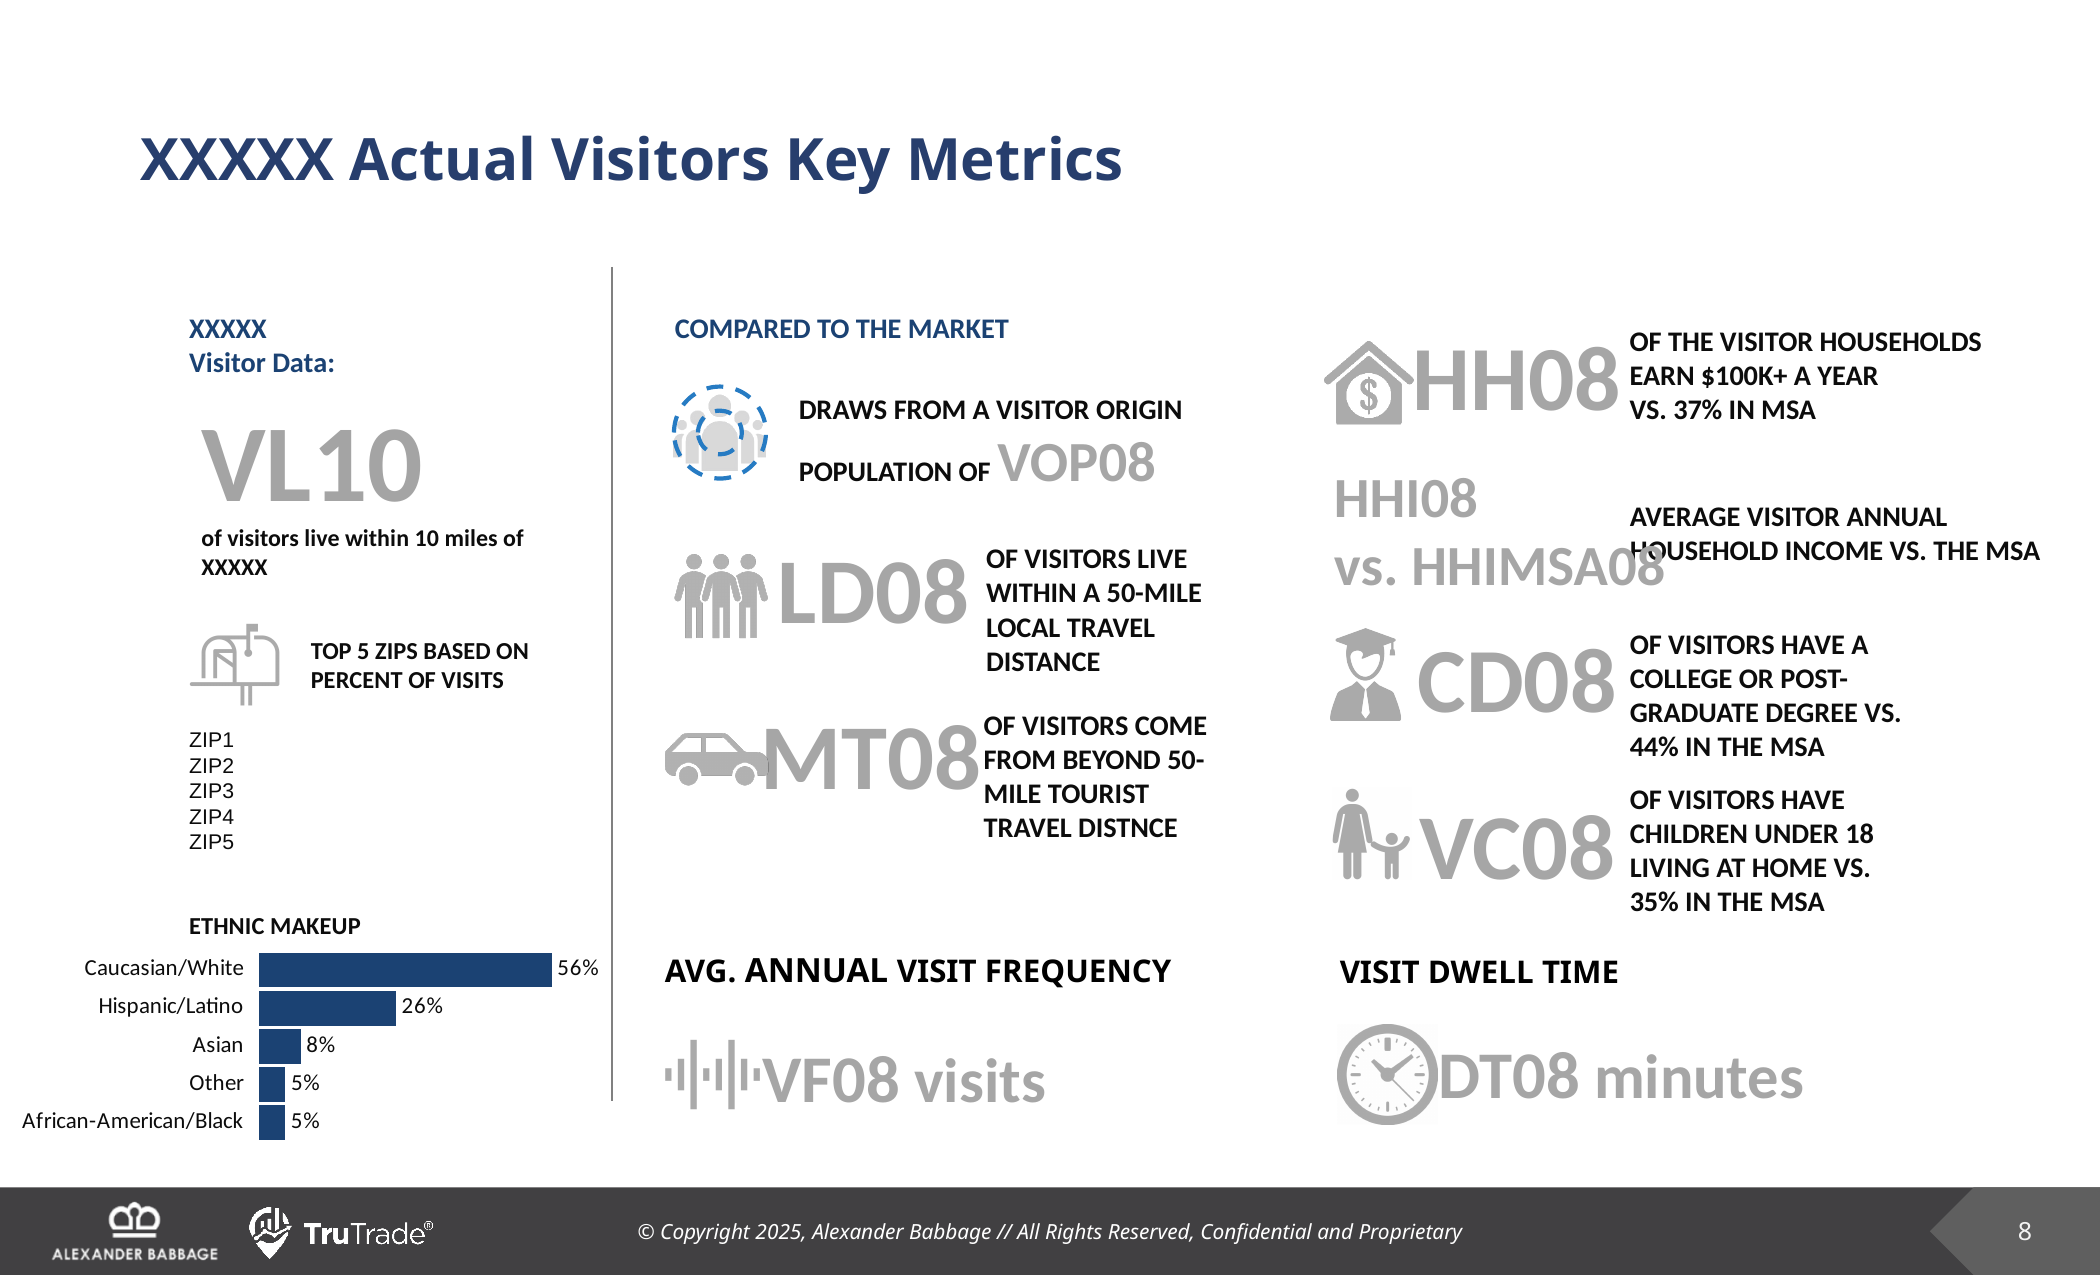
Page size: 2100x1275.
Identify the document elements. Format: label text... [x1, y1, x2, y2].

chart [0, 923, 615, 1170]
picture [50, 1198, 218, 1263]
picture [186, 615, 284, 714]
text_box VF08 visits [664, 1005, 1144, 1146]
text_box LD08 [714, 522, 1034, 663]
text_box DRAWS FROM A VISITOR ORIGIN POPULATION OF VOP08 [784, 383, 1272, 501]
picture [1332, 787, 1412, 880]
text_box CD08 [1357, 613, 1677, 754]
text_box MT08 [711, 689, 1031, 829]
text_box OF THE VISITOR HOUSEHOLDS EARN $100K+ A YEAR VS. 37% IN MSA [1677, 315, 2053, 433]
text_box ETHNIC MAKEUP [174, 902, 418, 922]
text_box COMPARED TO THE MARKET [659, 303, 1281, 352]
text_box TOP 5 ZIPS BASED ON PERCENT OF VISITS [295, 627, 552, 701]
picture [249, 1207, 434, 1259]
picture [668, 544, 773, 649]
picture [673, 386, 766, 479]
text_box OF VISITORS LIVE WITHIN A 50-MILE LOCAL TRAVEL DISTANCE [971, 533, 1252, 685]
picture [1319, 335, 1418, 429]
text_box VC08 [1357, 779, 1614, 920]
picture [1319, 628, 1412, 722]
picture [659, 702, 773, 816]
text_box XXXXX Visitor Data: [174, 303, 582, 386]
text_box DT08 minutes [1367, 1001, 1875, 1142]
slide_number 8 [1950, 1214, 2100, 1252]
text_box HHI08 vs. HHIMSA08 [1319, 453, 1708, 613]
text_box HH08 [1357, 311, 1677, 452]
picture [1336, 1024, 1438, 1126]
picture [662, 1024, 764, 1126]
text_box OF VISITORS HAVE CHILDREN UNDER 18 LIVING AT HOME VS. 35% IN THE MSA [1614, 773, 1925, 925]
text_box ZIP1 ZIP2 ZIP3 ZIP4 ZIP5 [174, 719, 595, 862]
title XXXXX Actual Visitors Key Metrics [121, 51, 1979, 264]
text_box AVERAGE VISITOR ANNUAL HOUSEHOLD INCOME VS. THE MSA [1708, 491, 2061, 576]
text_box OF VISITORS COME FROM BEYOND 50-MILE TOURIST TRAVEL DISTNCE [968, 699, 1235, 851]
text_box OF VISITORS HAVE A COLLEGE OR POST-GRADUATE DEGREE VS. 44% IN THE MSA [1614, 619, 1925, 770]
text_box VL10 of visitors live within 10 miles of XXXXX [186, 384, 545, 603]
